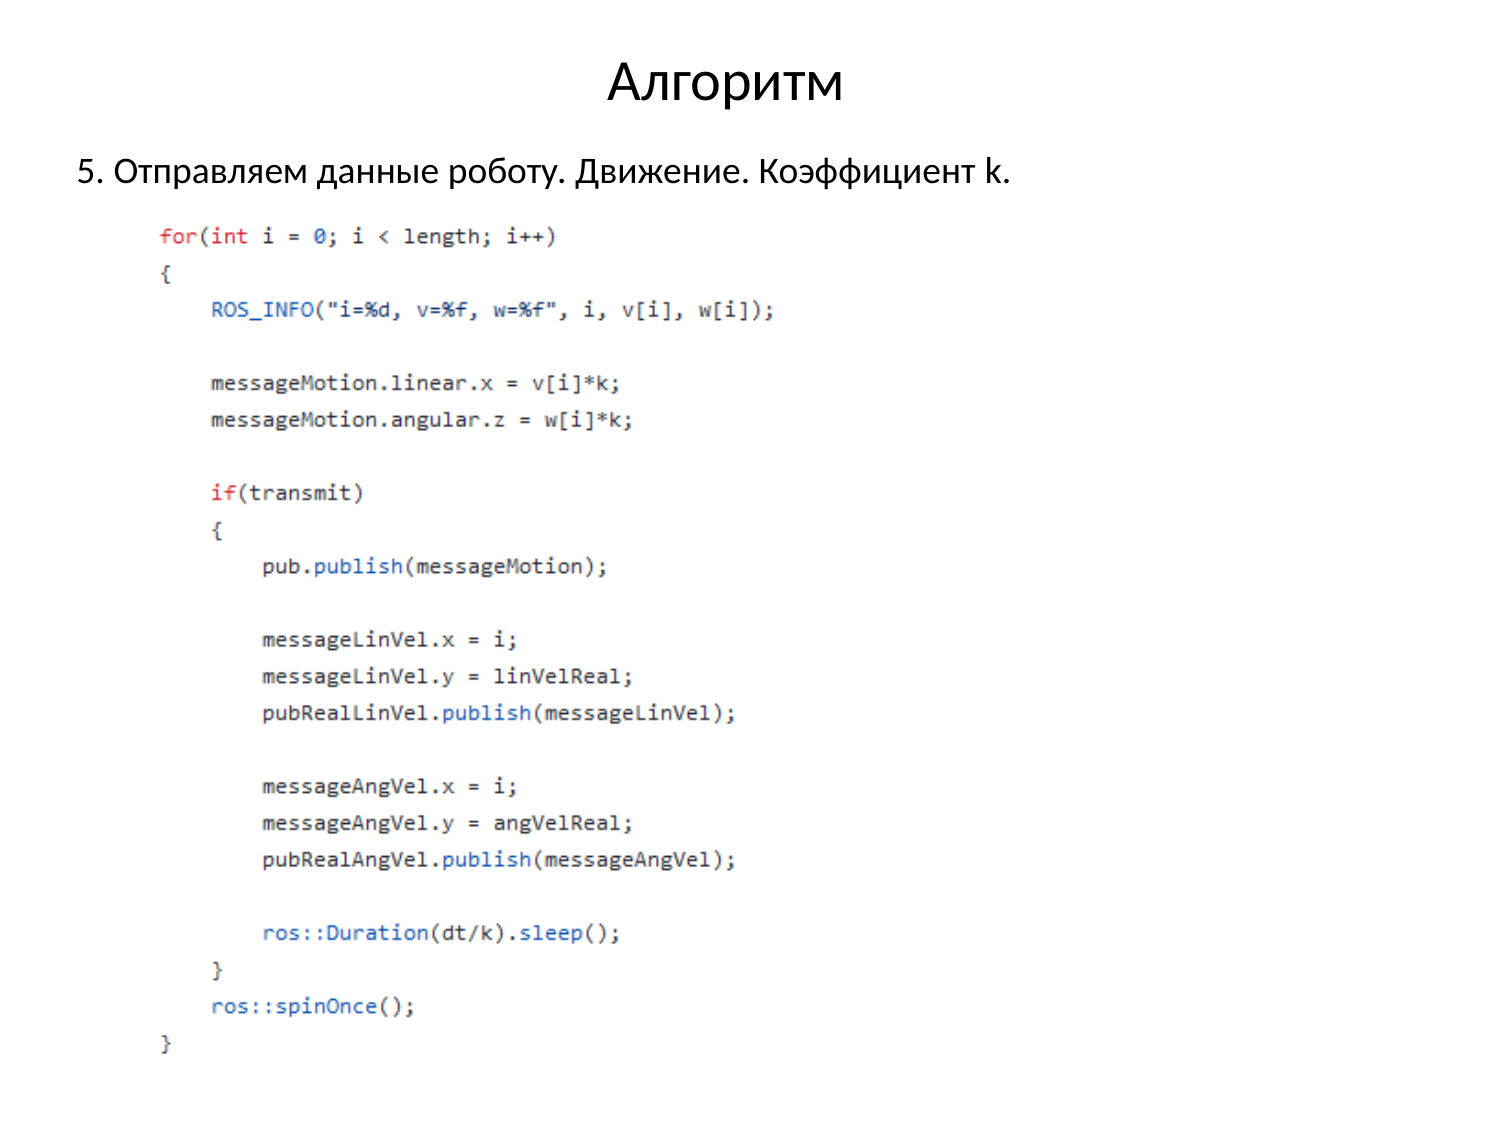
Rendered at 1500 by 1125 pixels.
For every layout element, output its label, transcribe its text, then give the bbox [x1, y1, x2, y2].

title Алгоритм [58, 35, 1395, 129]
text_box 5. Отправляем данные роботу. Движение. Коэффициент k. [61, 139, 1439, 199]
picture [147, 209, 798, 1065]
